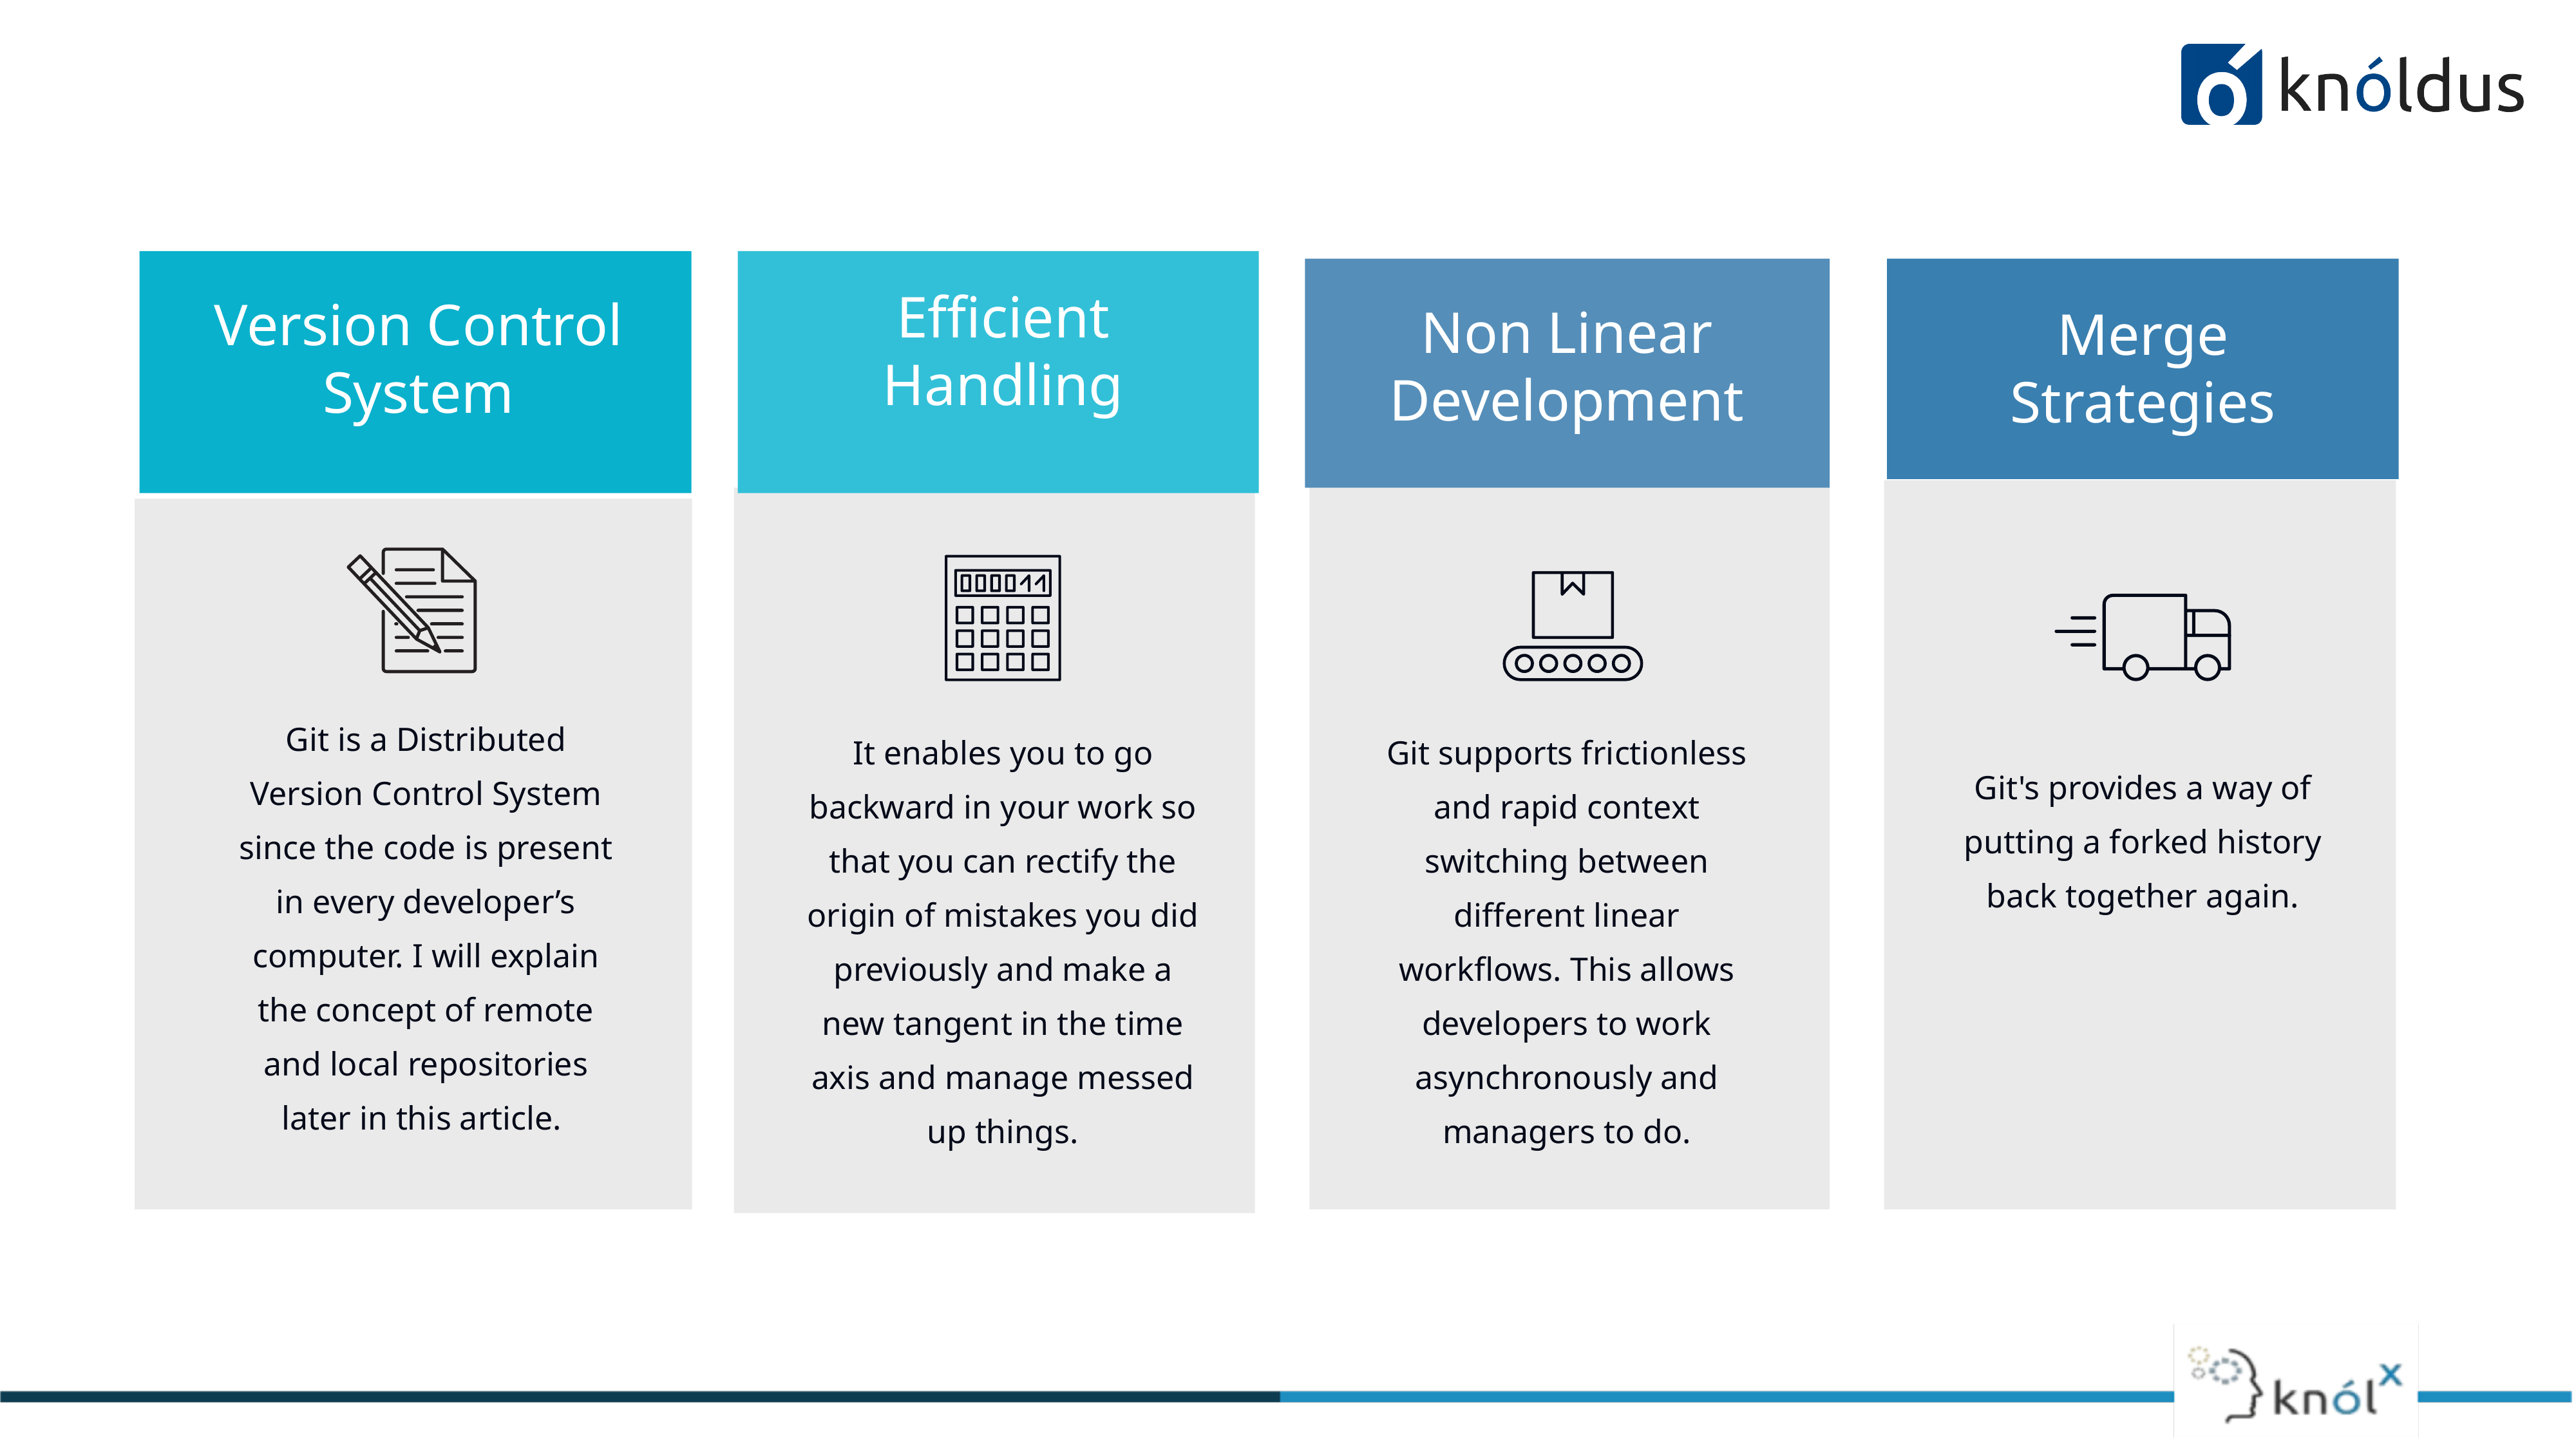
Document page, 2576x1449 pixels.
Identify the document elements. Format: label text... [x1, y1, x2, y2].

text_box [1305, 258, 1830, 488]
text_box [1884, 480, 2396, 1209]
text_box [945, 554, 1061, 681]
text_box Merge Strategies [1945, 298, 2341, 367]
text_box Git supports frictionless and rapid context switching between different linear workflows. This allows developers to work asynchronously and managers to do. [1369, 717, 1765, 985]
text_box [139, 251, 692, 493]
text_box Version Control System [167, 289, 670, 441]
text_box [2070, 643, 2097, 647]
text_box [135, 498, 692, 1209]
text_box [737, 251, 1259, 493]
text_box [734, 488, 1255, 1213]
text_box [2070, 616, 2097, 620]
text_box [1887, 258, 2399, 479]
text_box It enables you to go backward in your work so that you can rectify the origin of mistakes you did previously and make a new tangent in the time axis and manage messed up things. [805, 717, 1201, 985]
text_box [1531, 571, 1615, 639]
picture [2181, 44, 2524, 125]
text_box Efficient Handling [805, 281, 1201, 459]
text_box [2102, 593, 2231, 681]
text_box [1502, 645, 1643, 681]
text_box [346, 547, 477, 674]
text_box [1309, 488, 1830, 1209]
text_box Non Linear Development [1369, 296, 1765, 365]
text_box [2054, 629, 2097, 633]
picture [0, 1323, 2572, 1437]
text_box Git's provides a way of putting a forked history back together again. [1945, 752, 2341, 1019]
text_box Git is a Distributed Version Control System since the code is present in every developer’s computer. I will explain the concept of remote and local repositories later in this article. [228, 703, 624, 977]
